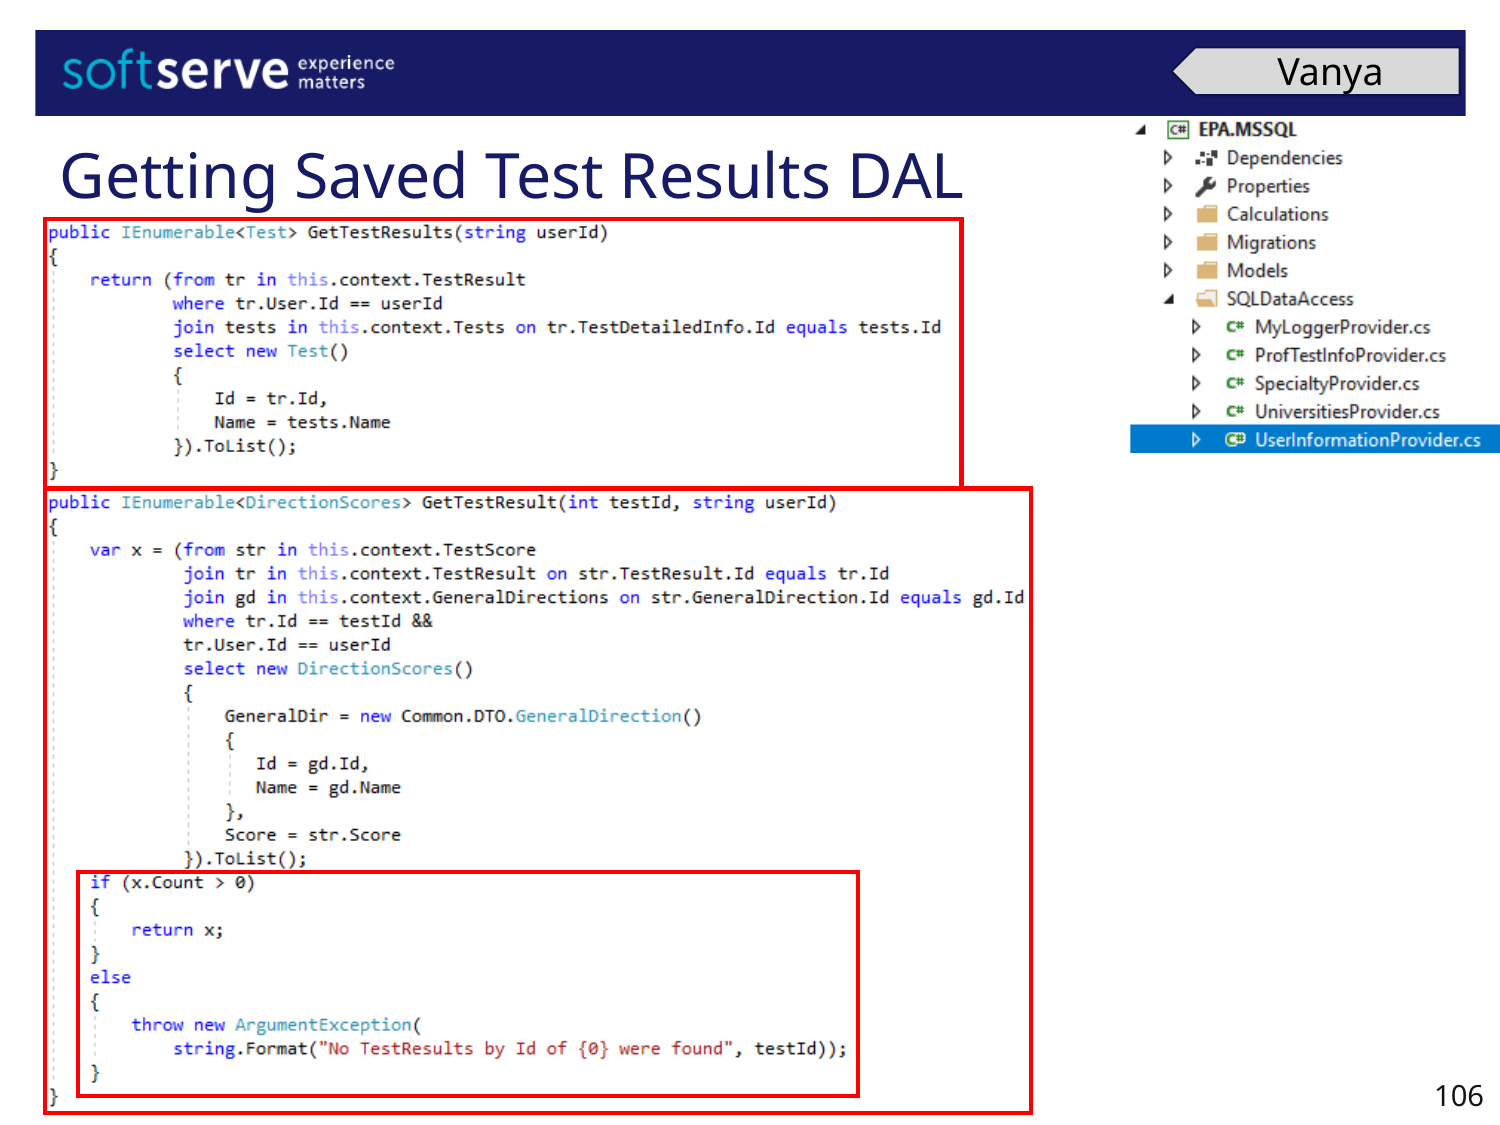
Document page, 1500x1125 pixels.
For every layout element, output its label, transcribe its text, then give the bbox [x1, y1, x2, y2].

subtitle Getting Saved Test Results DAL [44, 137, 1130, 213]
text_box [1171, 40, 1460, 102]
picture [1130, 116, 1500, 453]
picture [44, 219, 1047, 1114]
slide_number 106 [1419, 1070, 1500, 1125]
